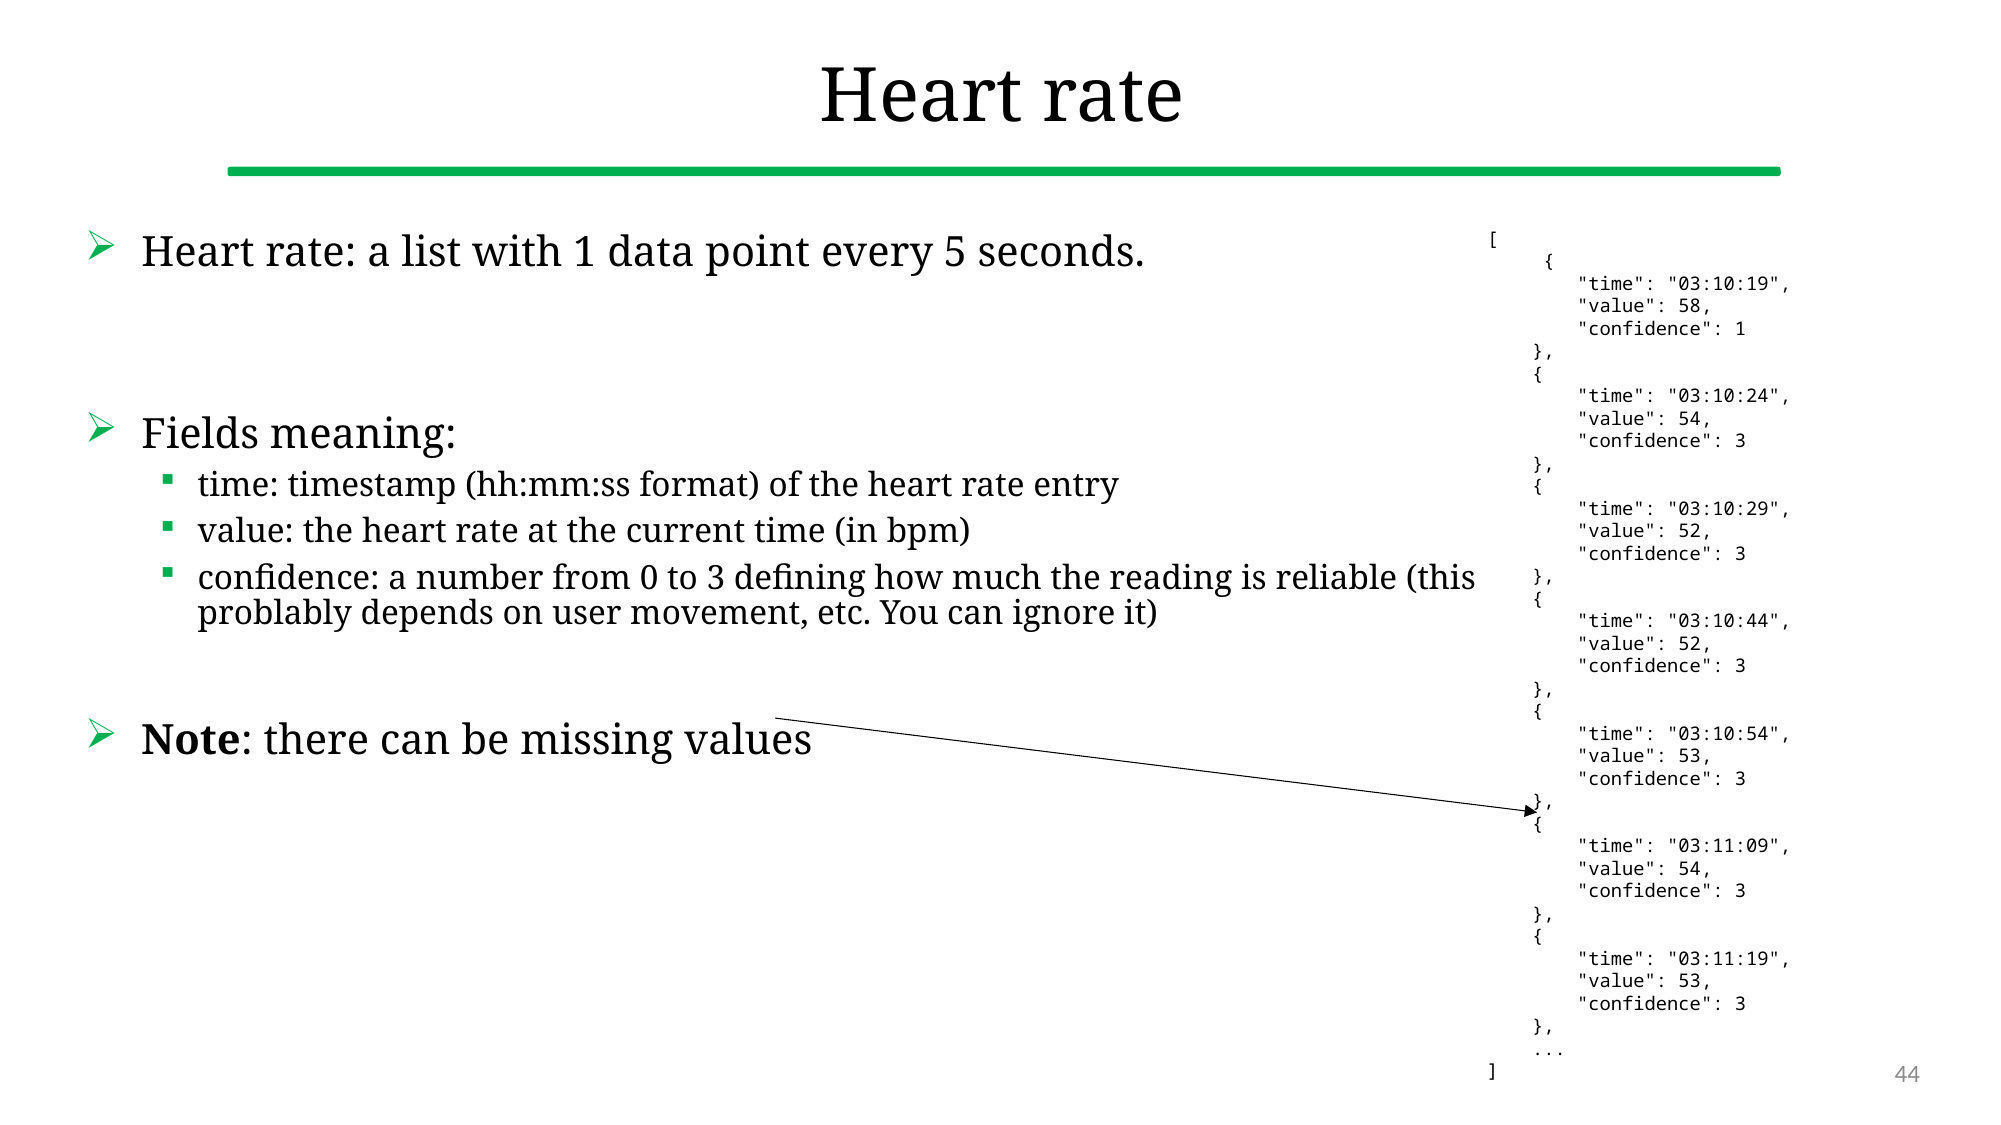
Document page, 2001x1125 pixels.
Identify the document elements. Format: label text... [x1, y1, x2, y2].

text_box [775, 718, 1538, 813]
title Heart rate [70, 26, 1936, 168]
slide_number 44 [1412, 1042, 1936, 1103]
text_box [ { "time": "03:10:19", "value": 58, "confidence": 1 }, { "time": "03:10:24", "value": 54, "confidence": 3 }, { "time": "03:10:29", "value": 52, "confidence": 3 }, { "time": "03:10:44", "value": 52, "confidence": 3 }, { "time": "03:10:54", "value": 53, "confidence": 3 }, { "time": "03:11:09", "value": 54, "confidence": 3 }, { "time": "03:11:19", "value": 53, "confidence": 3 }, ... ] [1472, 219, 2000, 1089]
list Heart rate: a list with 1 data point every 5 seconds. Fields meaning: time: timestamp (hh:mm:ss format) of the heart rate entry value: the heart rate at the current time (in bpm) confidence: a number from 0 to 3 defining how much the reading is reliable (this problably depends on user movement, etc. You can ignore it) Note: there can be missing values [70, 223, 1472, 1099]
